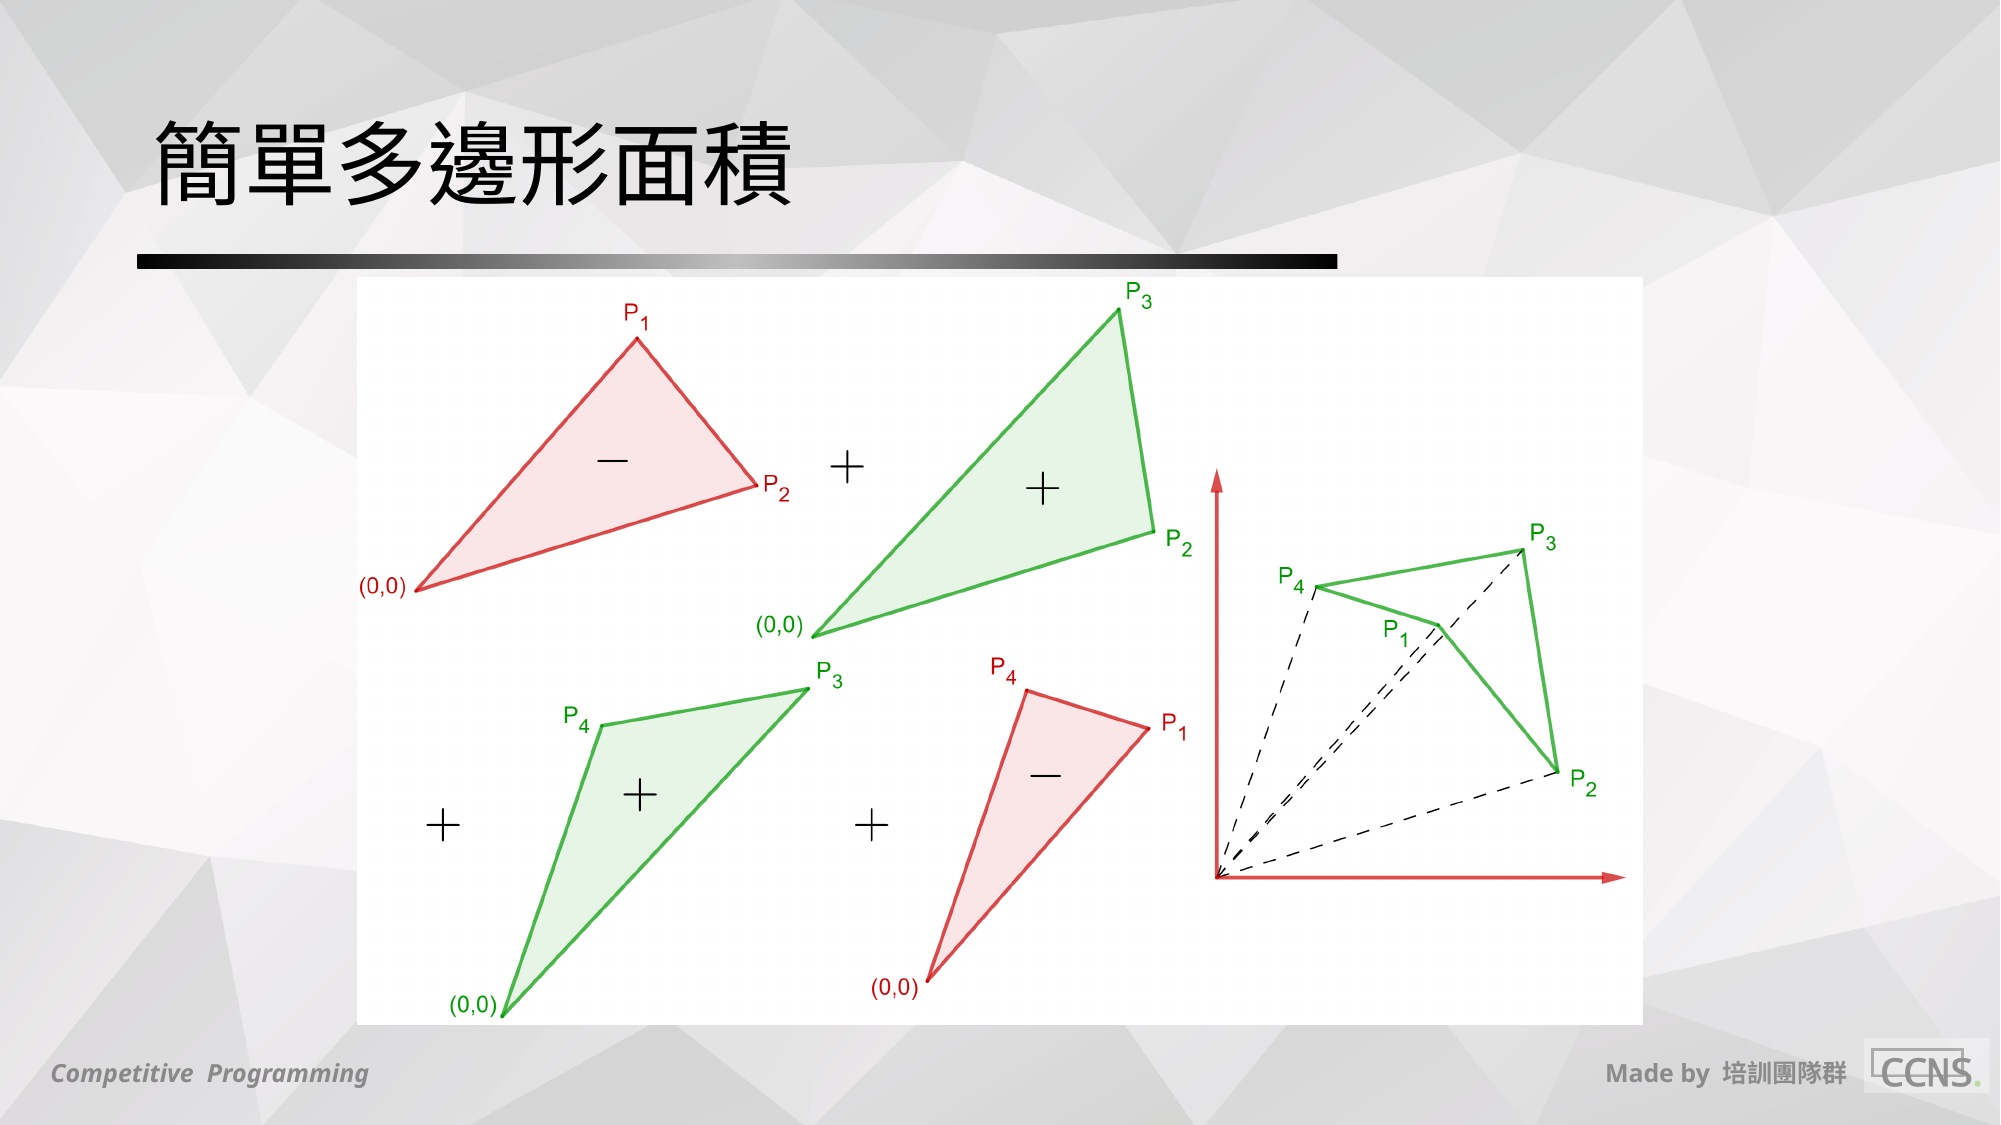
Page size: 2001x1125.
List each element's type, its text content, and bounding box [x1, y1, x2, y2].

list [357, 277, 1643, 1025]
picture [0, 0, 2000, 1125]
title 簡單多邊形面積 [137, 59, 1863, 278]
